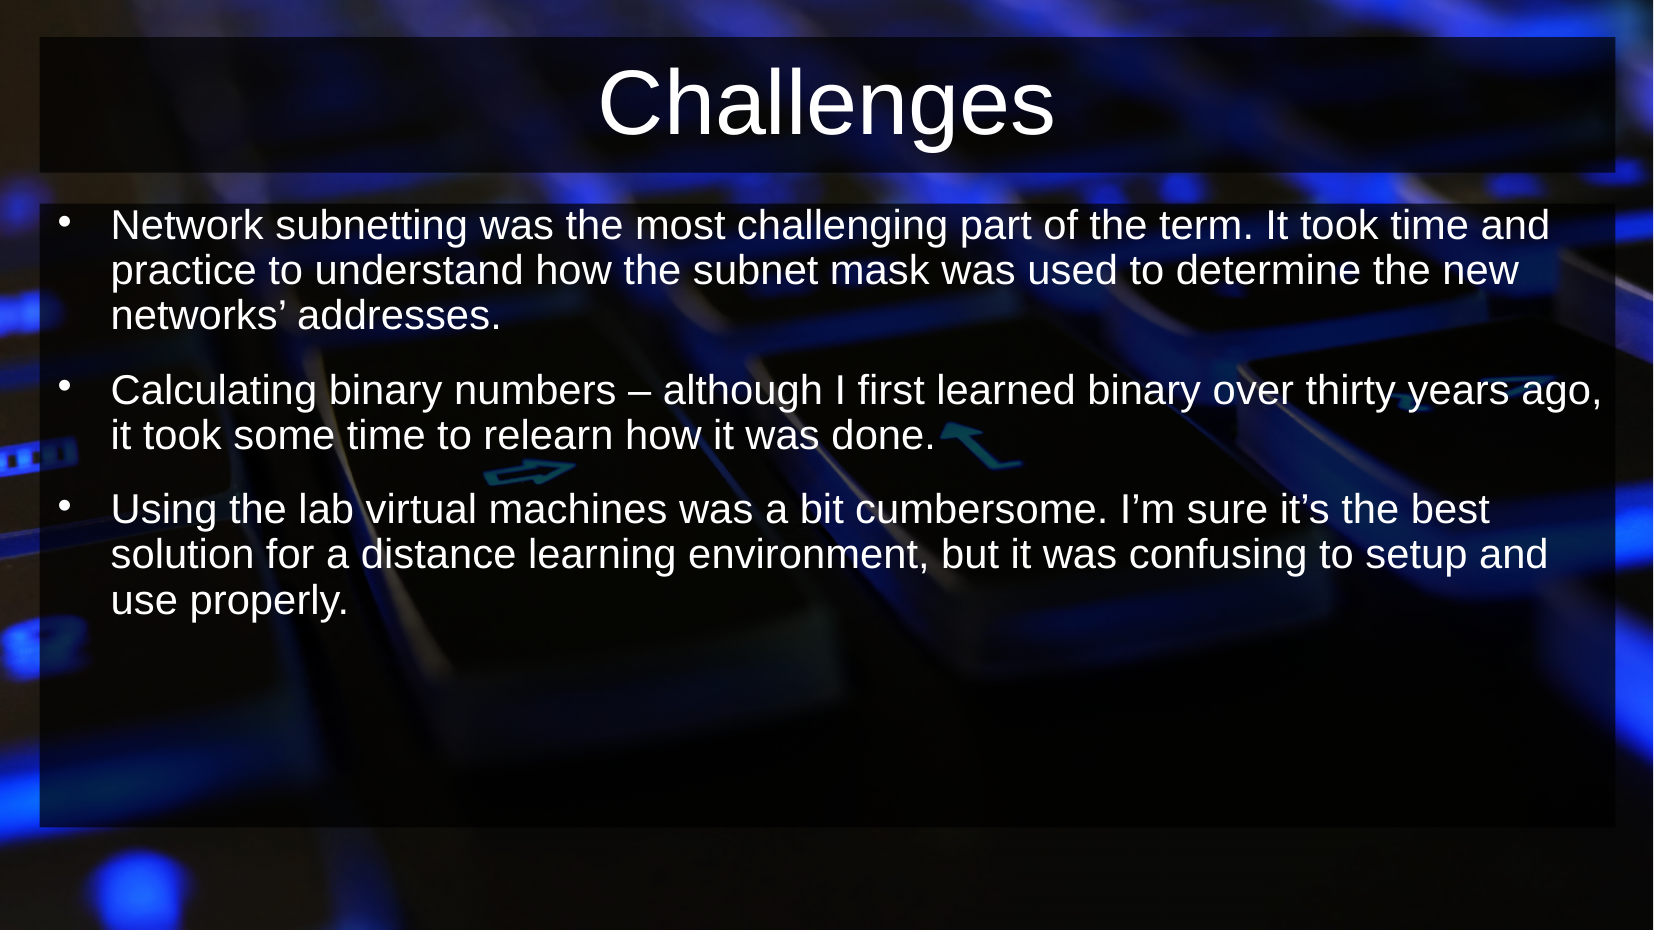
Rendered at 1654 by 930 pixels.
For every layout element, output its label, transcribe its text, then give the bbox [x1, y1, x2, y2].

picture [0, 0, 1654, 930]
list Network subnetting was the most challenging part of the term. It took time and practice to understand how the subnet mask was used to determine the new networks’ addresses. Calculating binary numbers – although I first learned binary over thirty years ago, it took some time to relearn how it was done. Using the lab virtual machines was a bit cumbersome. I’m sure it’s the best solution for a distance learning environment, but it was confusing to setup and use properly. [39, 203, 1616, 828]
title Challenges [39, 37, 1616, 173]
